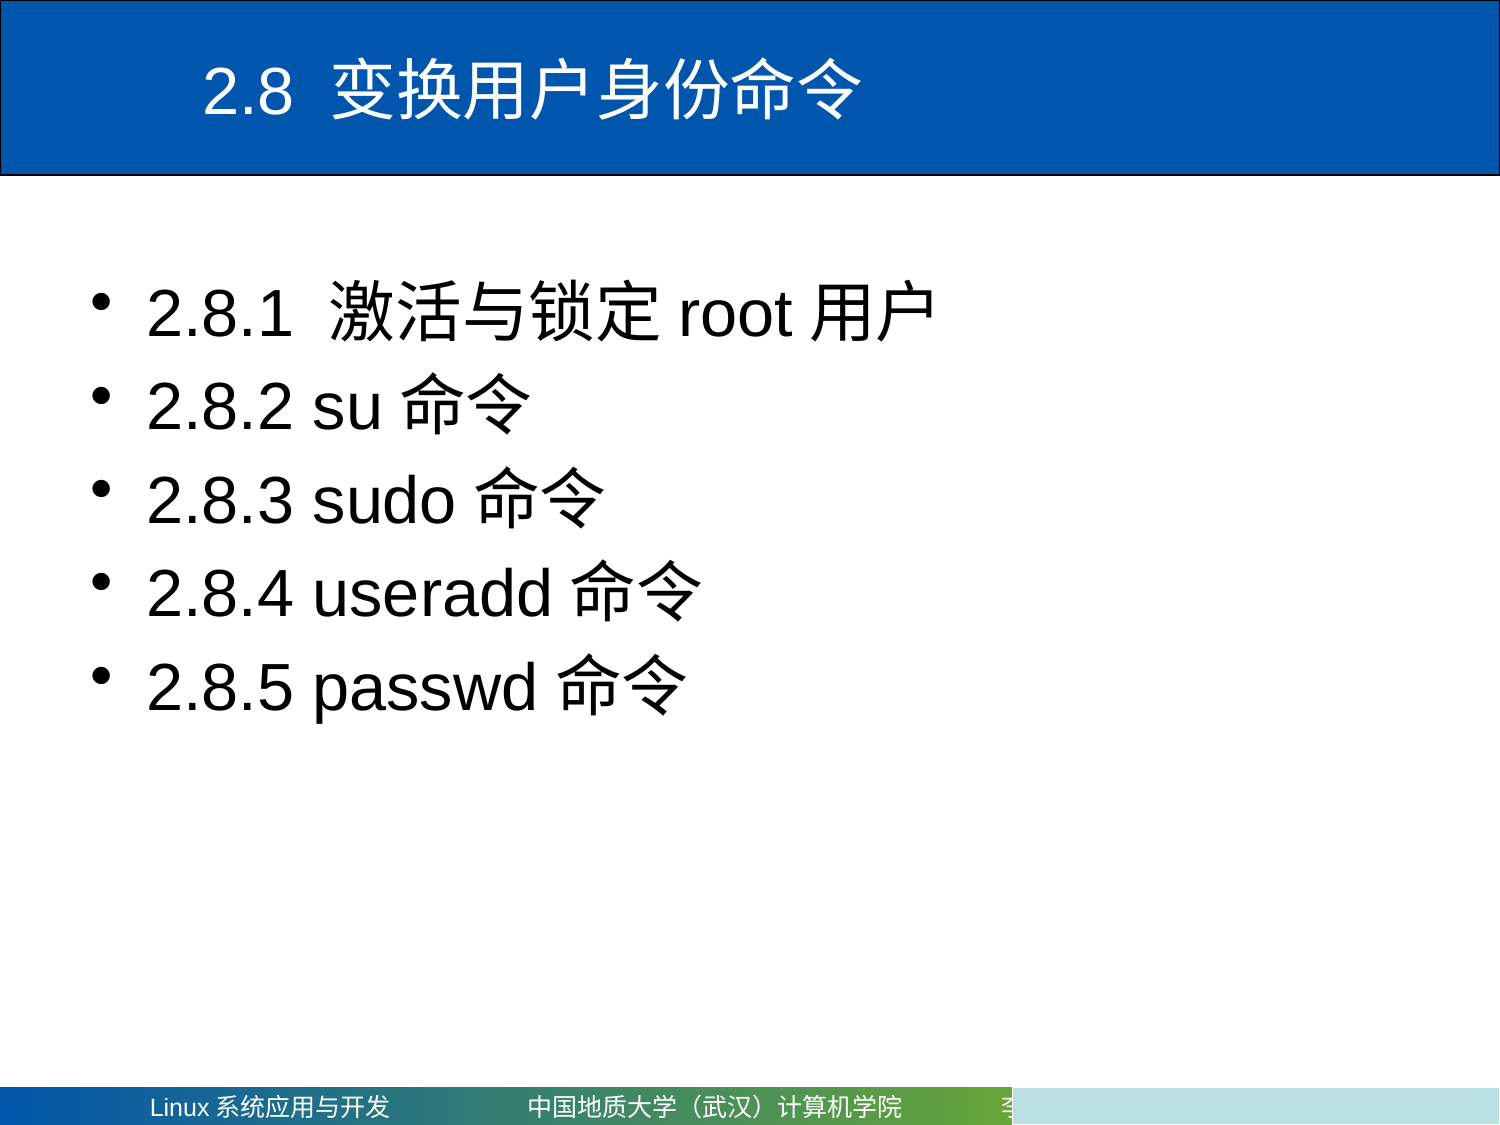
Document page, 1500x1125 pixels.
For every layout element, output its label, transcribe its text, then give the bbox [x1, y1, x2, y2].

title 2.8 变换用户身份命令 [187, 12, 1500, 163]
list 2.8.1 激活与锁定root用户 2.8.2 su命令 2.8.3 sudo命令 2.8.4 useradd命令 2.8.5 passwd命令 [75, 262, 1425, 1005]
